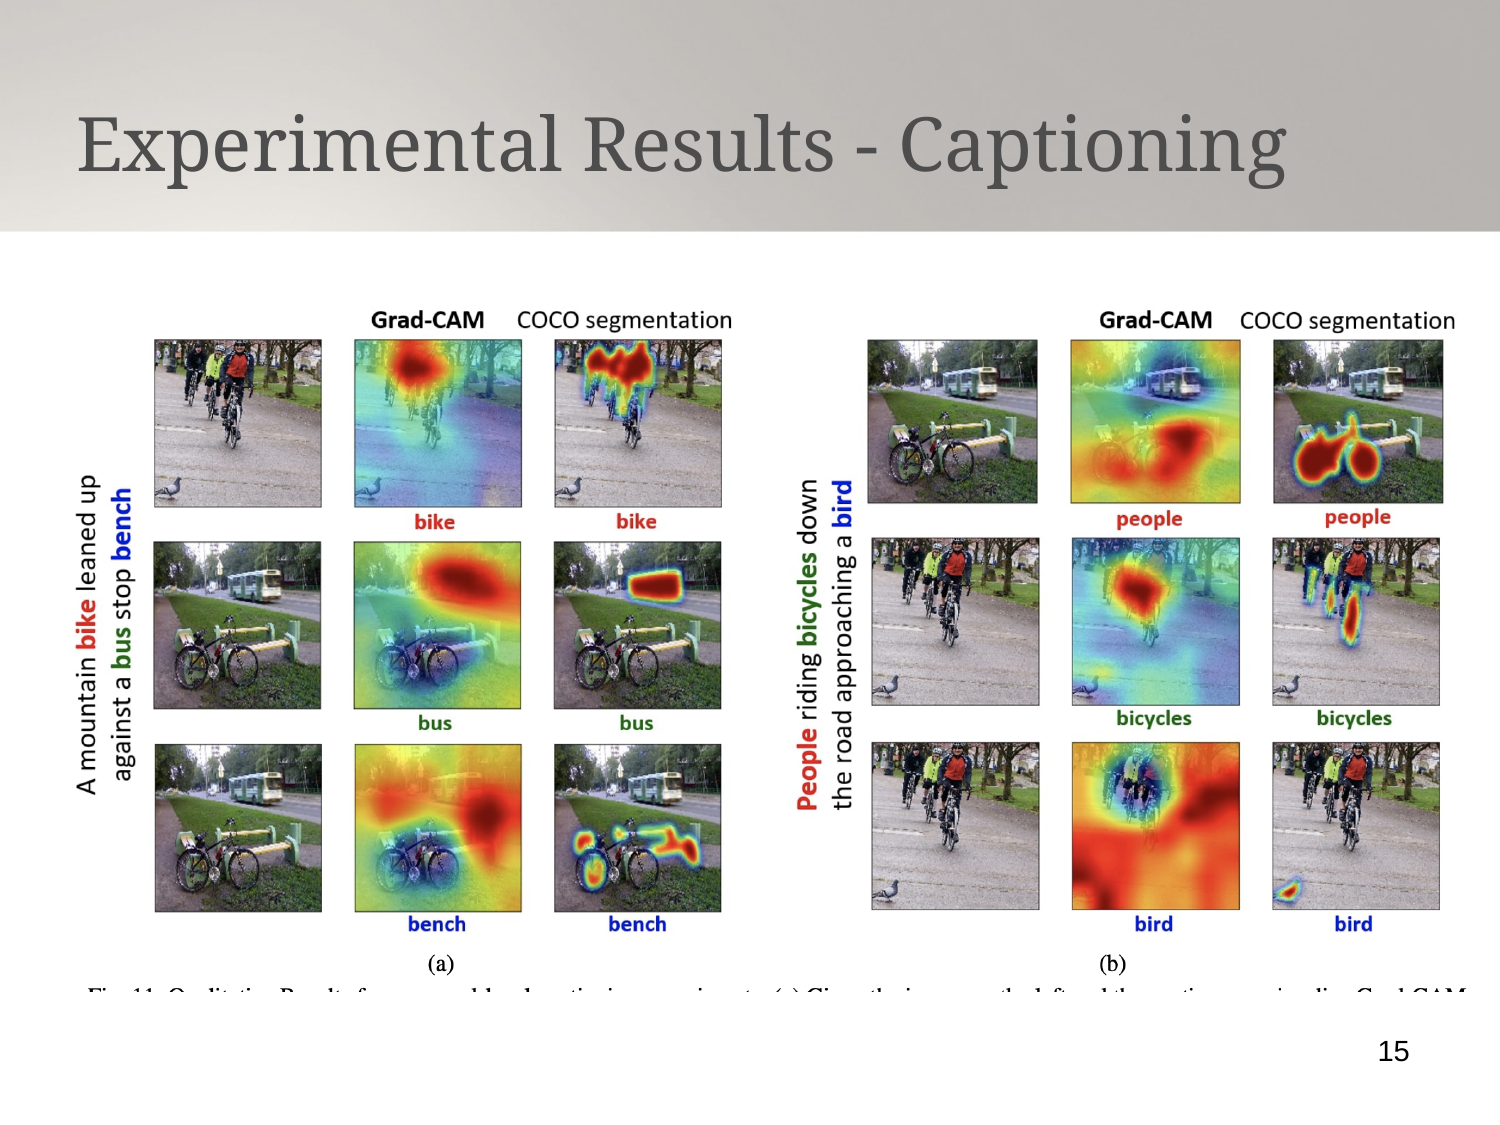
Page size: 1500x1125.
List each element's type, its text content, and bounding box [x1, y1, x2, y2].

text_box Experimental Results - Captioning [61, 24, 1375, 213]
picture [0, 0, 1500, 1125]
slide_number 15 [1074, 1024, 1425, 1103]
